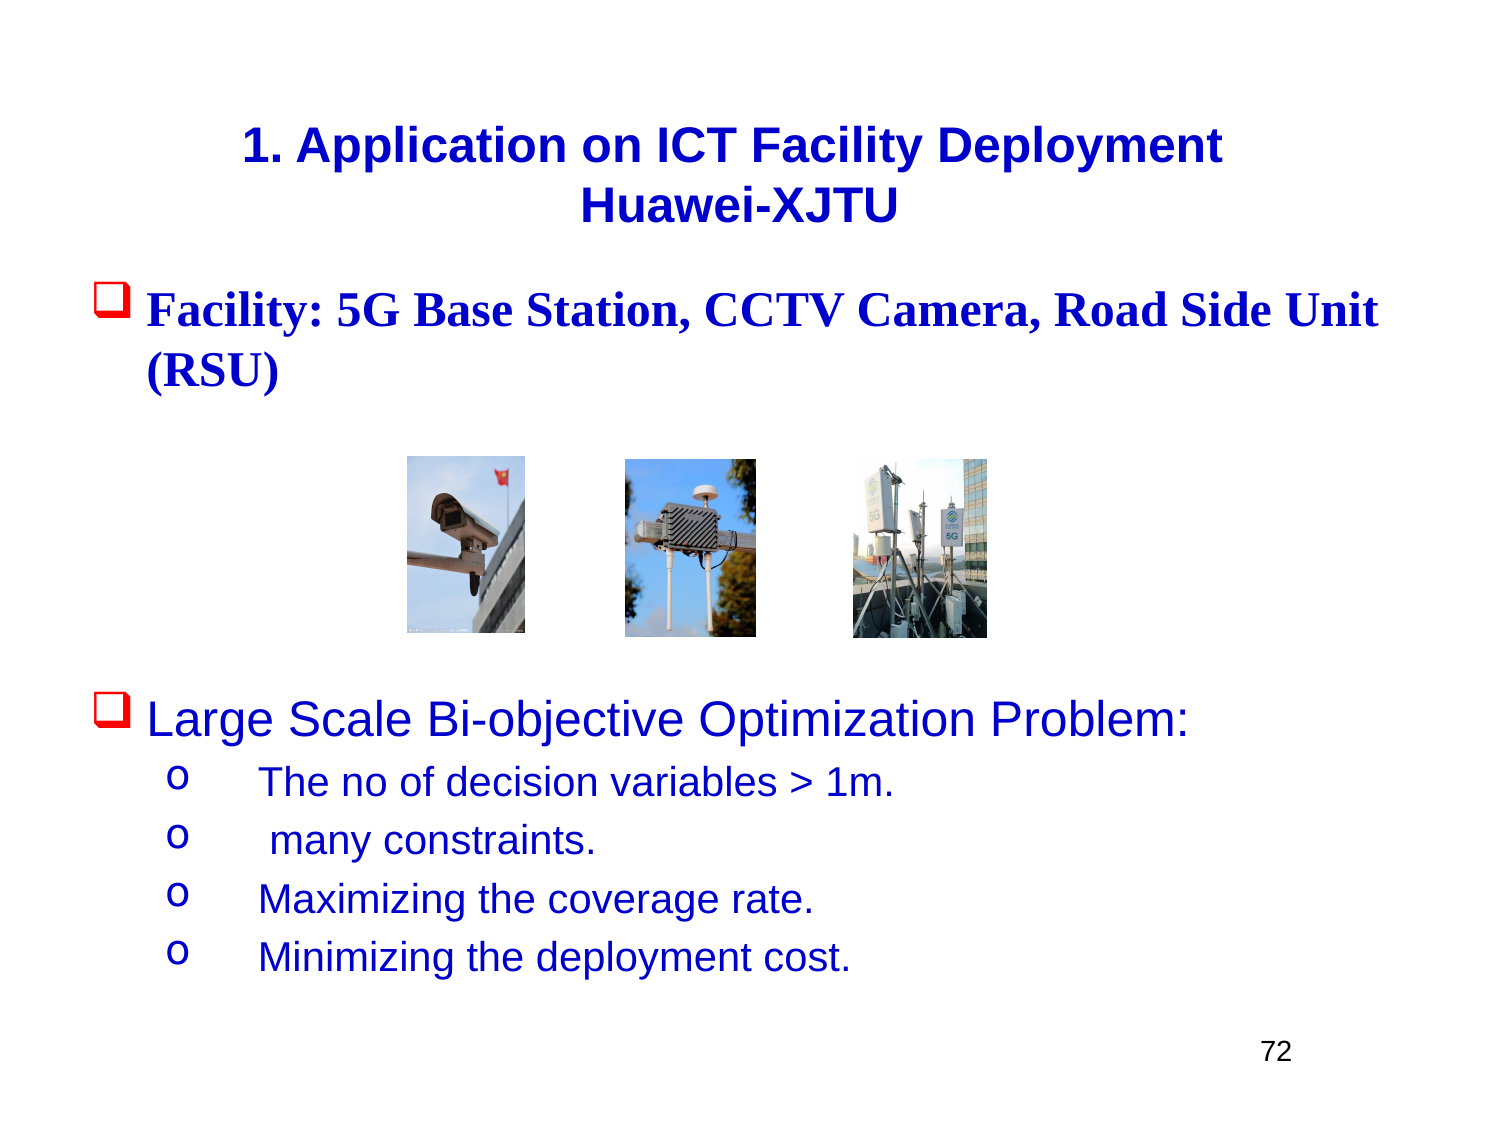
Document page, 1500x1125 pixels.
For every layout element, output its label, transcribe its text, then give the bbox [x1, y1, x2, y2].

picture [852, 459, 987, 638]
picture [407, 455, 525, 633]
title 1. Application on ICT Facility Deployment Huawei-XJTU [64, 101, 1415, 244]
picture [625, 459, 756, 637]
slide_number 72 [1074, 1024, 1426, 1103]
list Facility: 5G Base Station, CCTV Camera, Road Side Unit (RSU) Large Scale Bi-objective Optimization Problem: The no of decision variables > 1m. many constraints. Maximizing the coverage rate. Minimizing the deployment cost. [75, 268, 1425, 1012]
